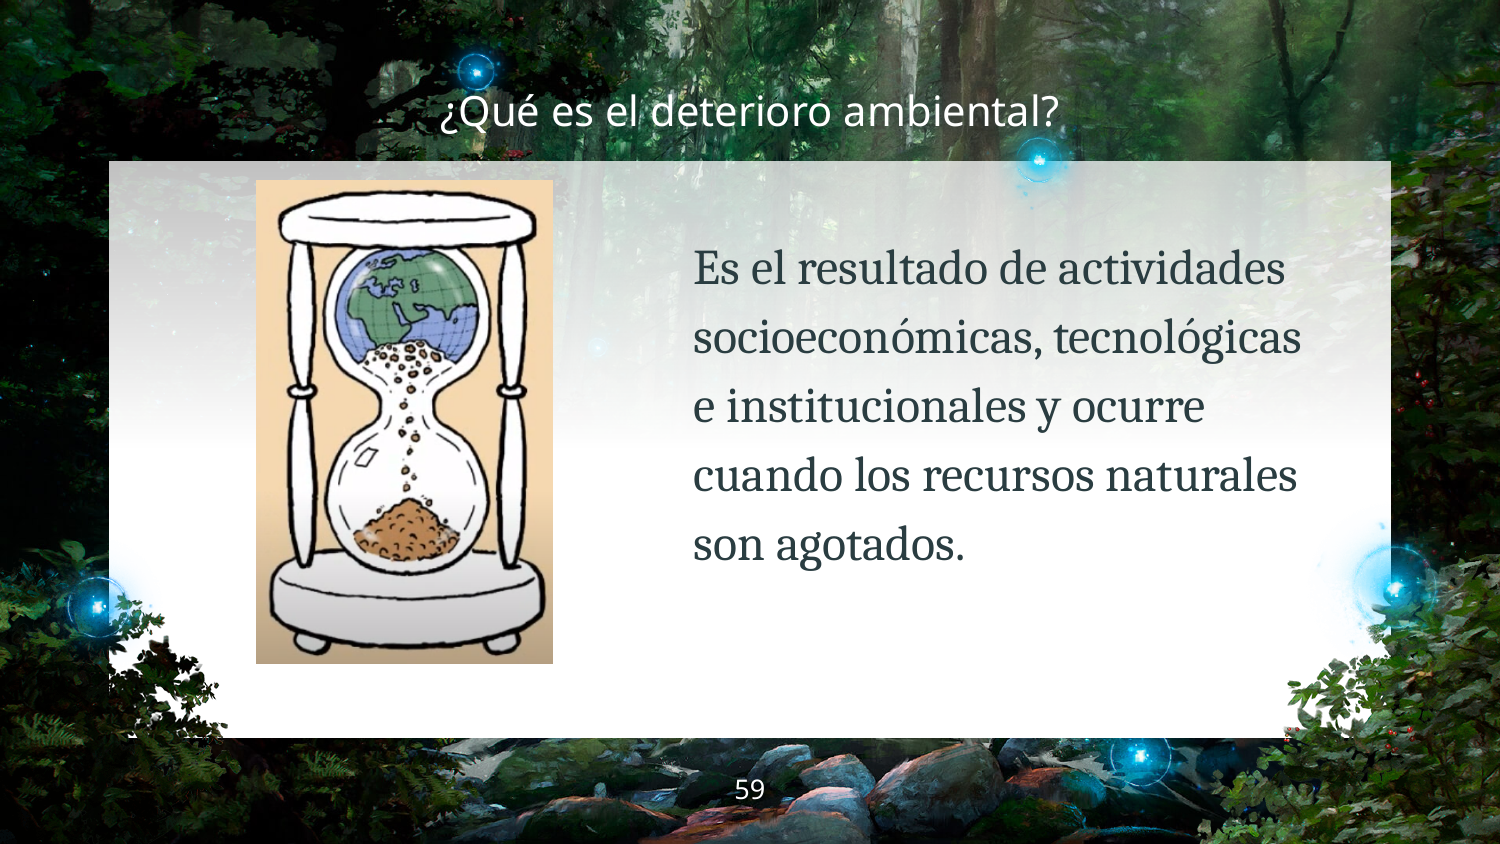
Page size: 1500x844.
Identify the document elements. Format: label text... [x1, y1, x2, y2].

title ¿Qué es el deterioro ambiental? [121, 0, 1379, 136]
picture [256, 180, 554, 664]
picture [1134, 750, 1146, 762]
picture [0, 0, 1500, 844]
slide_number ‹#› [705, 737, 795, 844]
list Es el resultado de actividades socioeconómicas, tecnológicas e institucionales y ocurre cuando los recursos naturales son agotados. [693, 225, 1327, 674]
